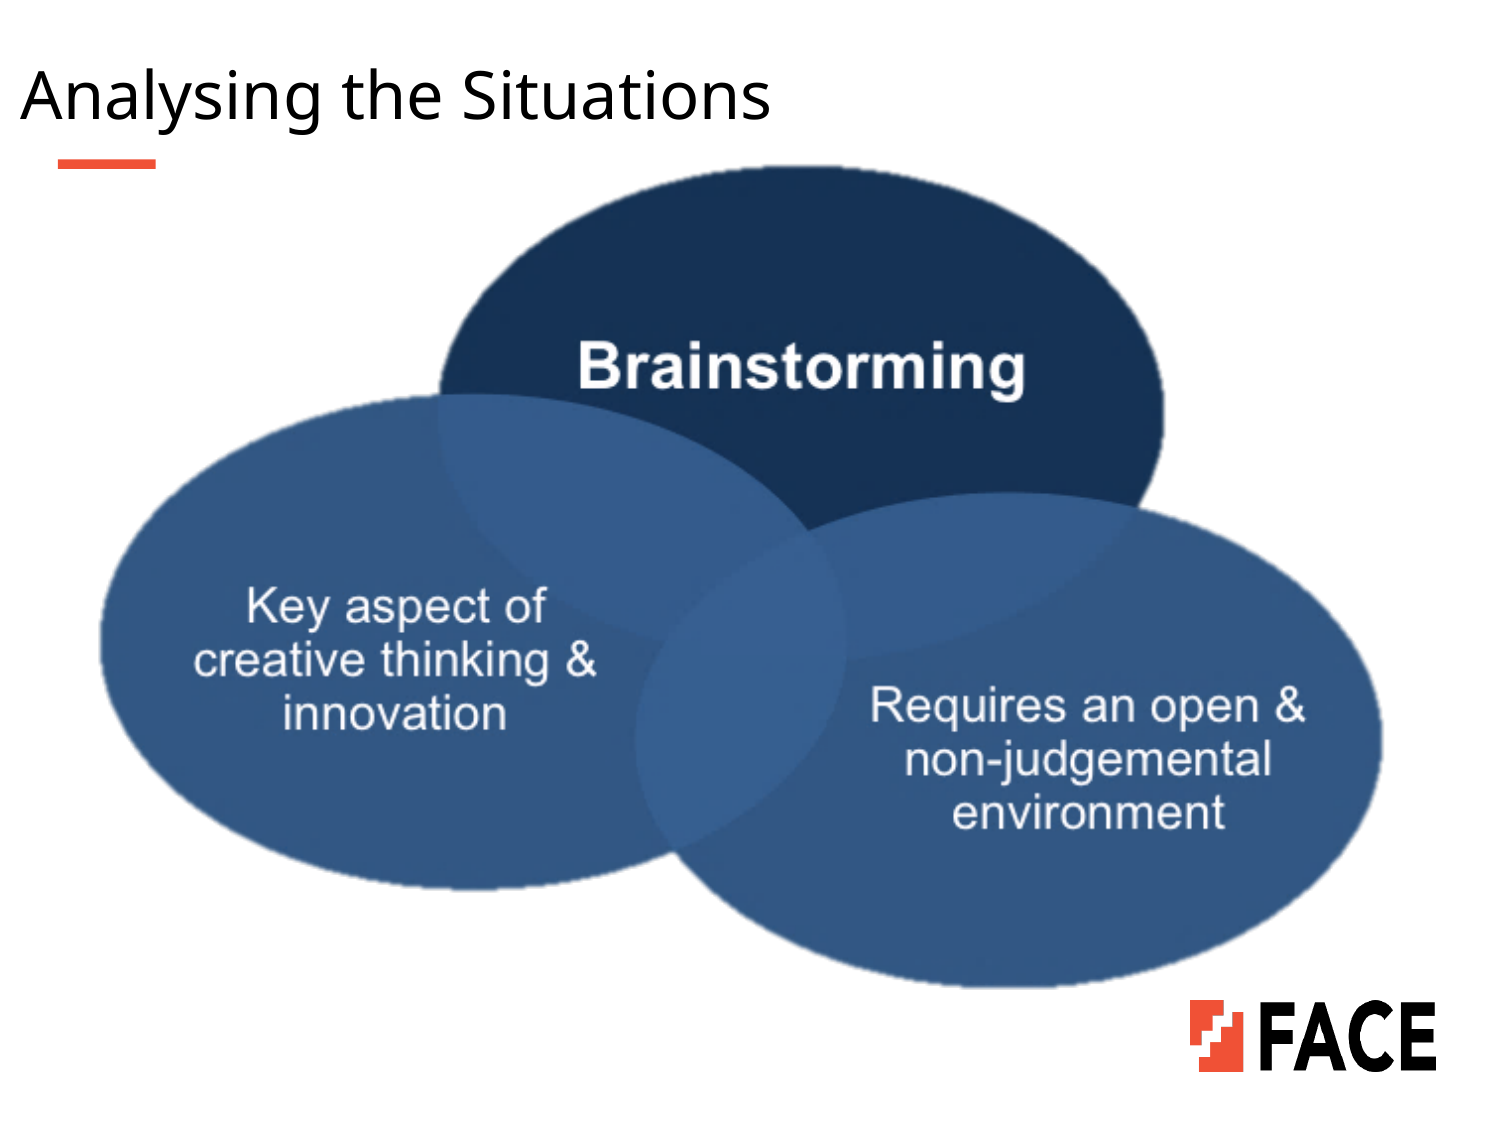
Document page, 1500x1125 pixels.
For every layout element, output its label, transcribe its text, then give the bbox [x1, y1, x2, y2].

picture [1190, 1000, 1436, 1072]
text_box Analysing the Situations [5, 45, 926, 141]
picture [86, 133, 1414, 992]
text_box [57, 158, 86, 170]
